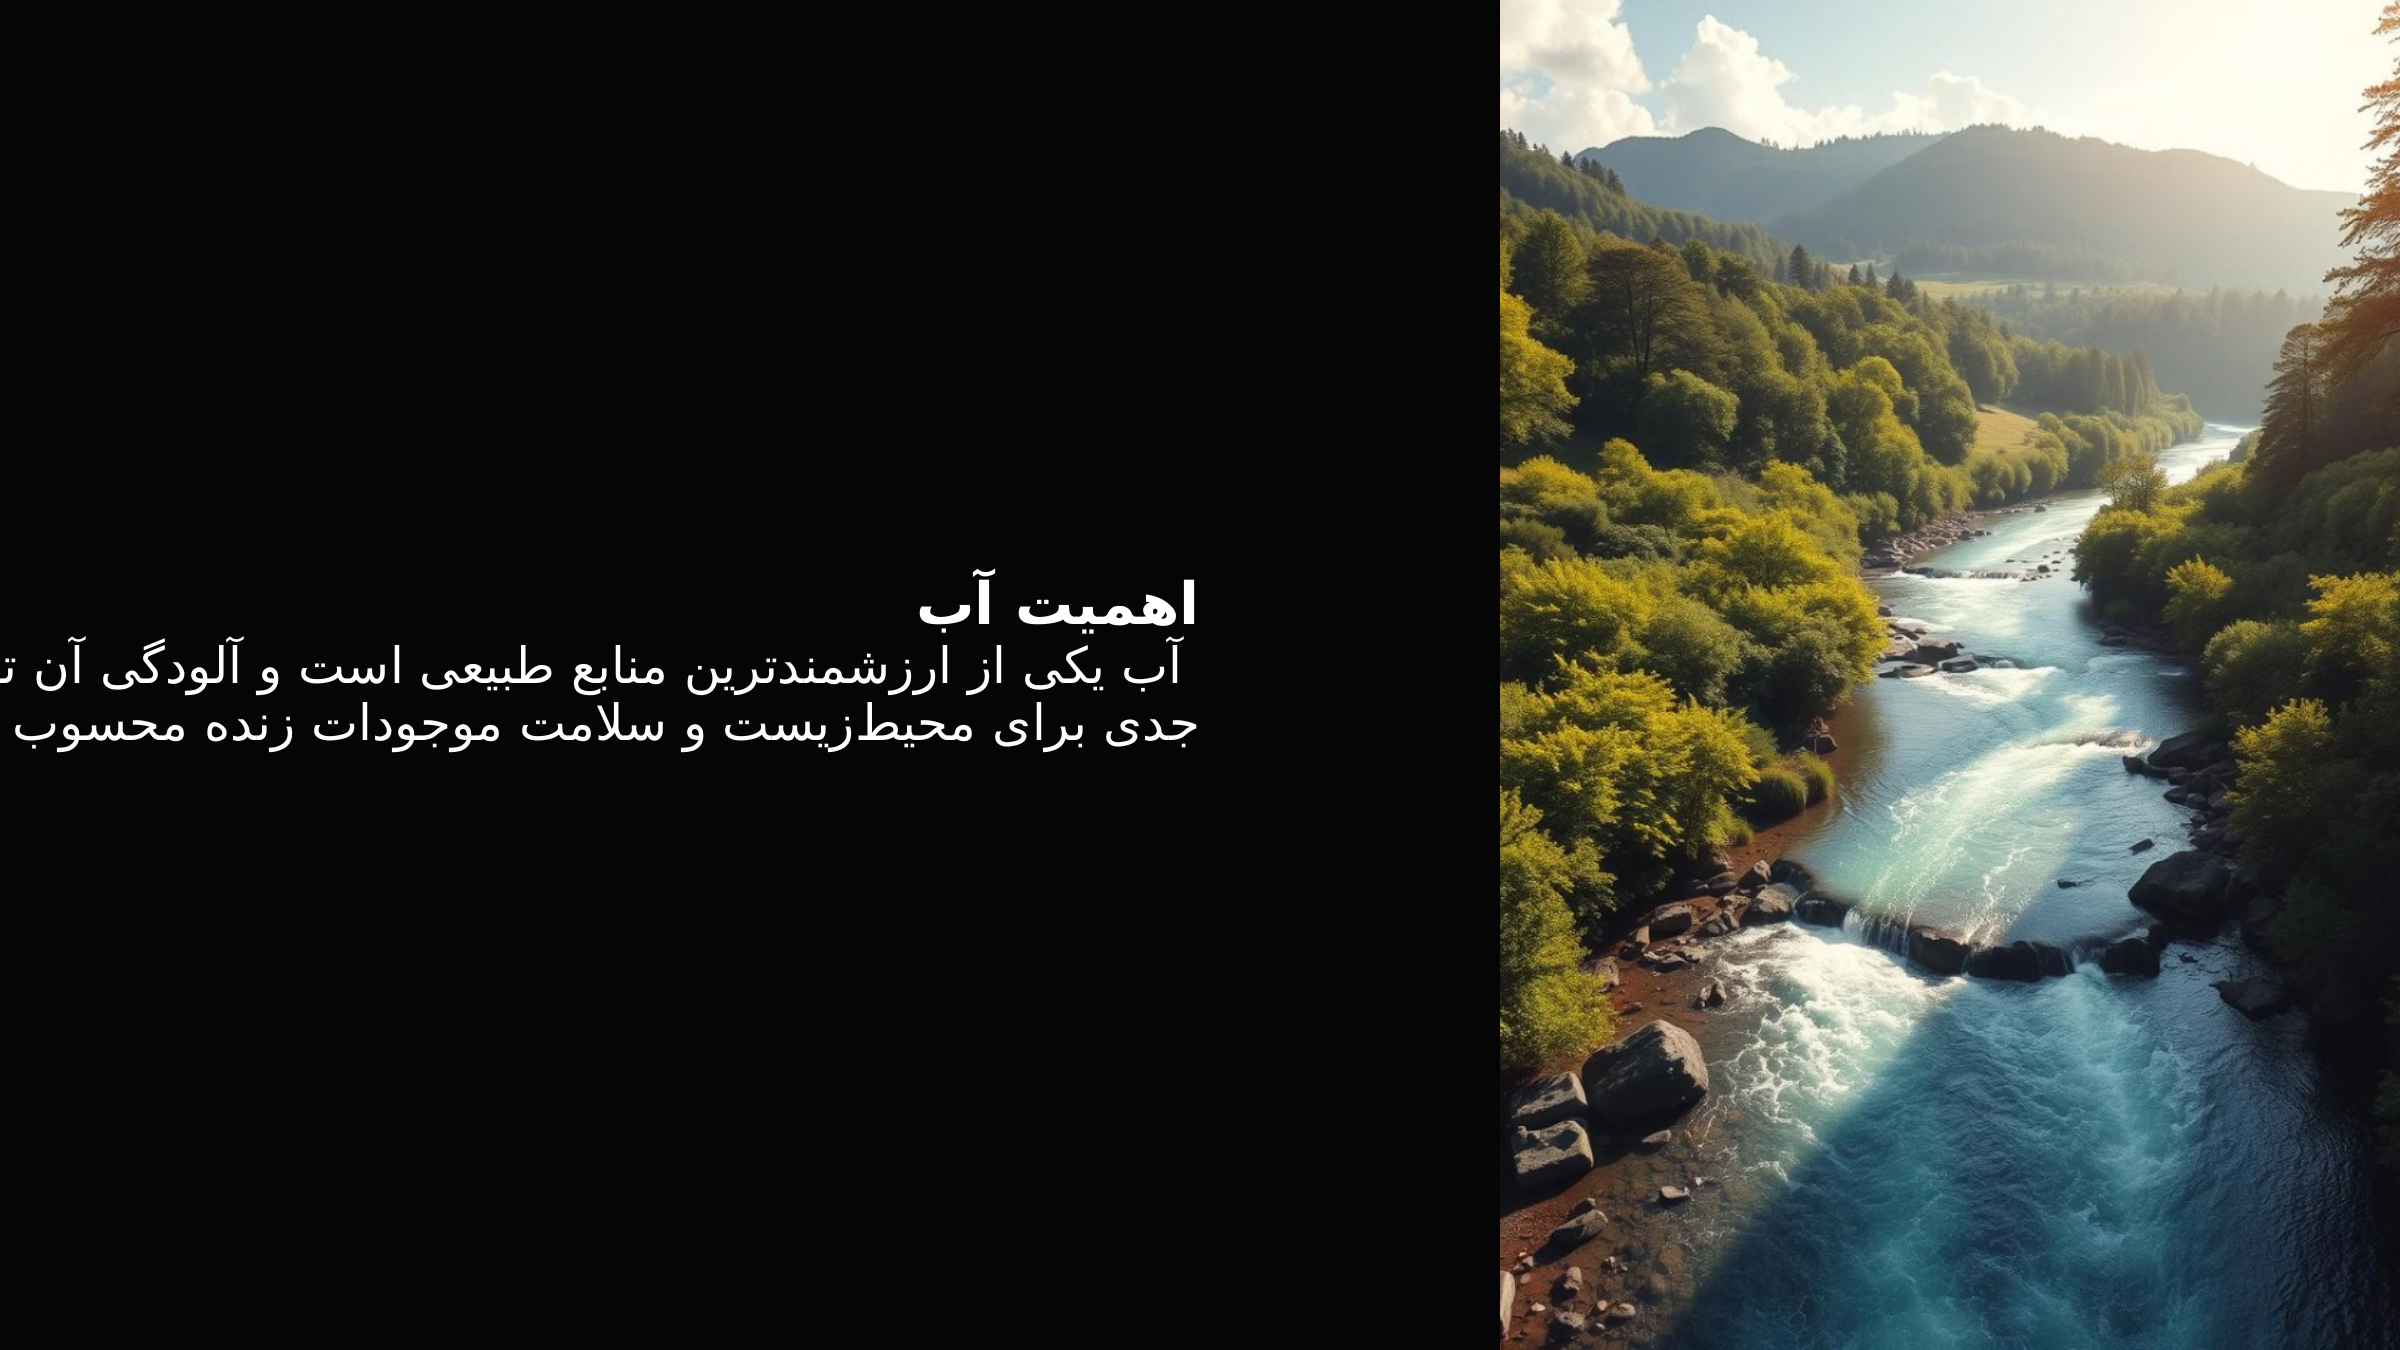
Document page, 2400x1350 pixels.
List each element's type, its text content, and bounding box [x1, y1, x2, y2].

picture [1499, 0, 2400, 1350]
text_box اهمیت آب آب یکی از ارزشمندترین منابع طبیعی است و آلودگی آن تهدیدی جدی برای محیط‌زیست و سلامت موجودات زنده محسوب می‌شود. [188, 578, 1200, 772]
